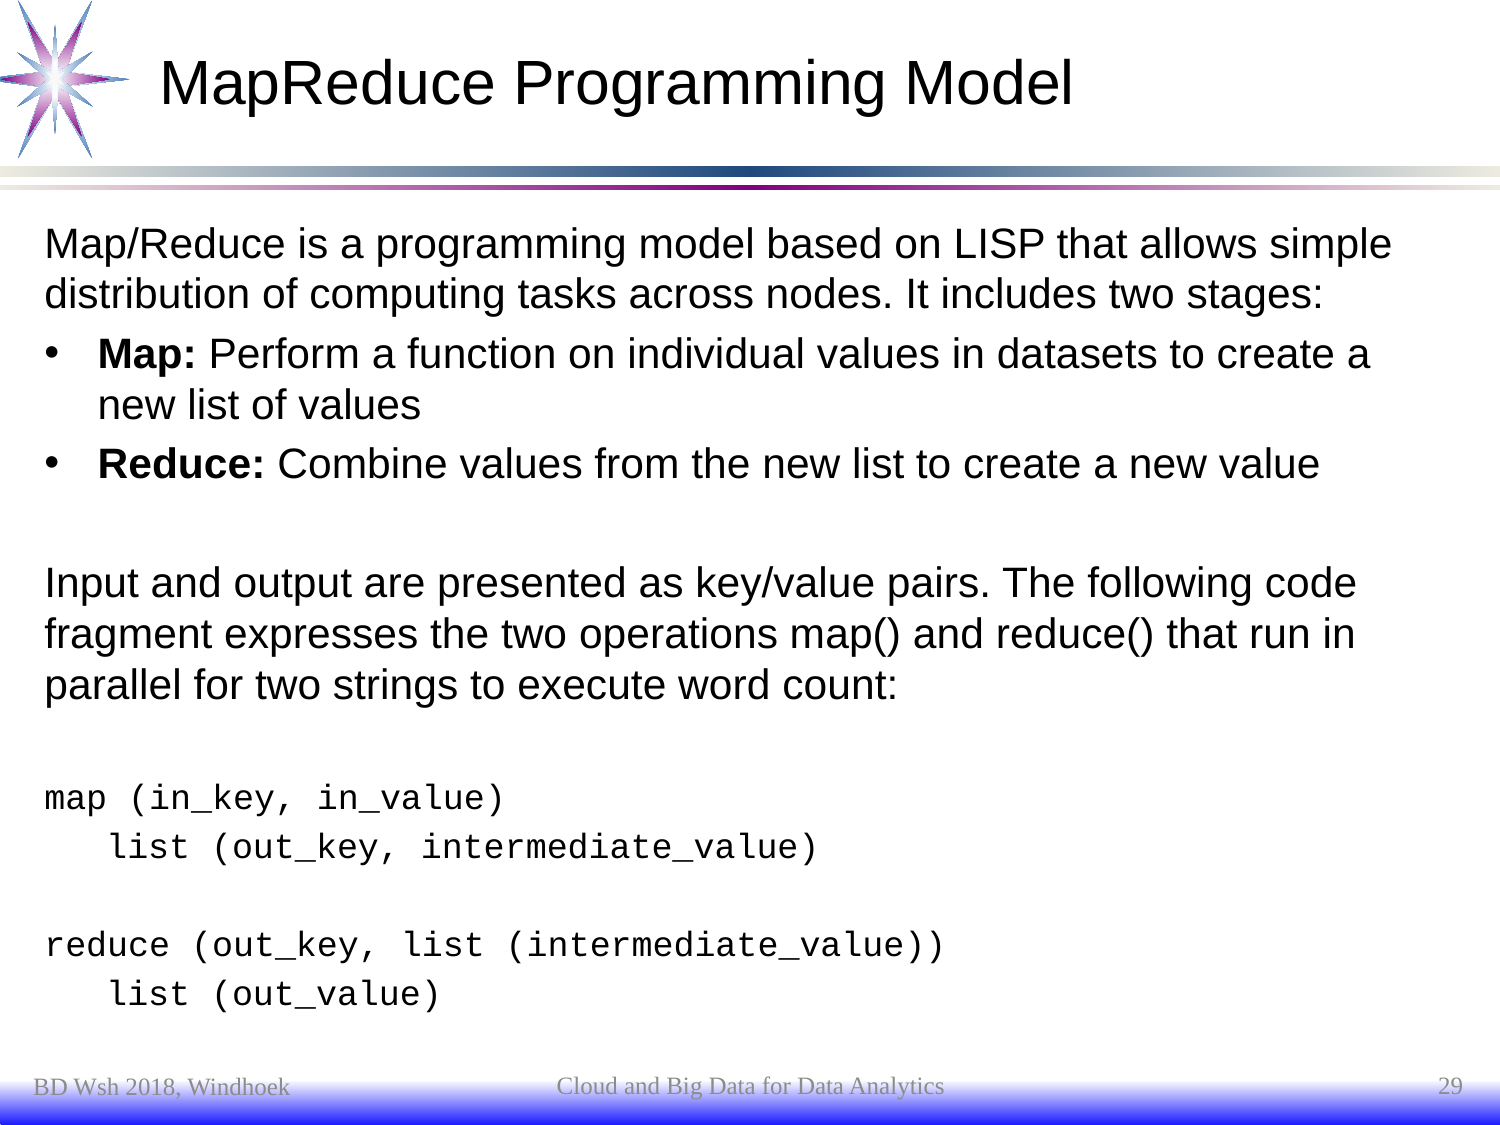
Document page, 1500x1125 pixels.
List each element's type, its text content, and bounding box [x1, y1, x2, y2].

slide_number BD Wsh 2018, Windhoek [18, 1064, 390, 1106]
list Map/Reduce is a programming model based on LISP that allows simple distribution of computing tasks across nodes. It includes two stages: Map: Perform a function on individual values in datasets to create a new list of values Reduce: Combine values from the new list to create a new value Input and output are presented as key/value pairs. The following code fragment expresses the two operations map() and reduce() that run in parallel for two strings to execute word count: map (in_key, in_value) list (out_key, intermediate_value) reduce (out_key, list (intermediate_value)) list (out_value) [29, 208, 1471, 1035]
slide_number 29 [1128, 1064, 1478, 1106]
footer Cloud and Big Data for Data Analytics [513, 1063, 989, 1106]
title MapReduce Programming Model [147, 24, 1425, 135]
